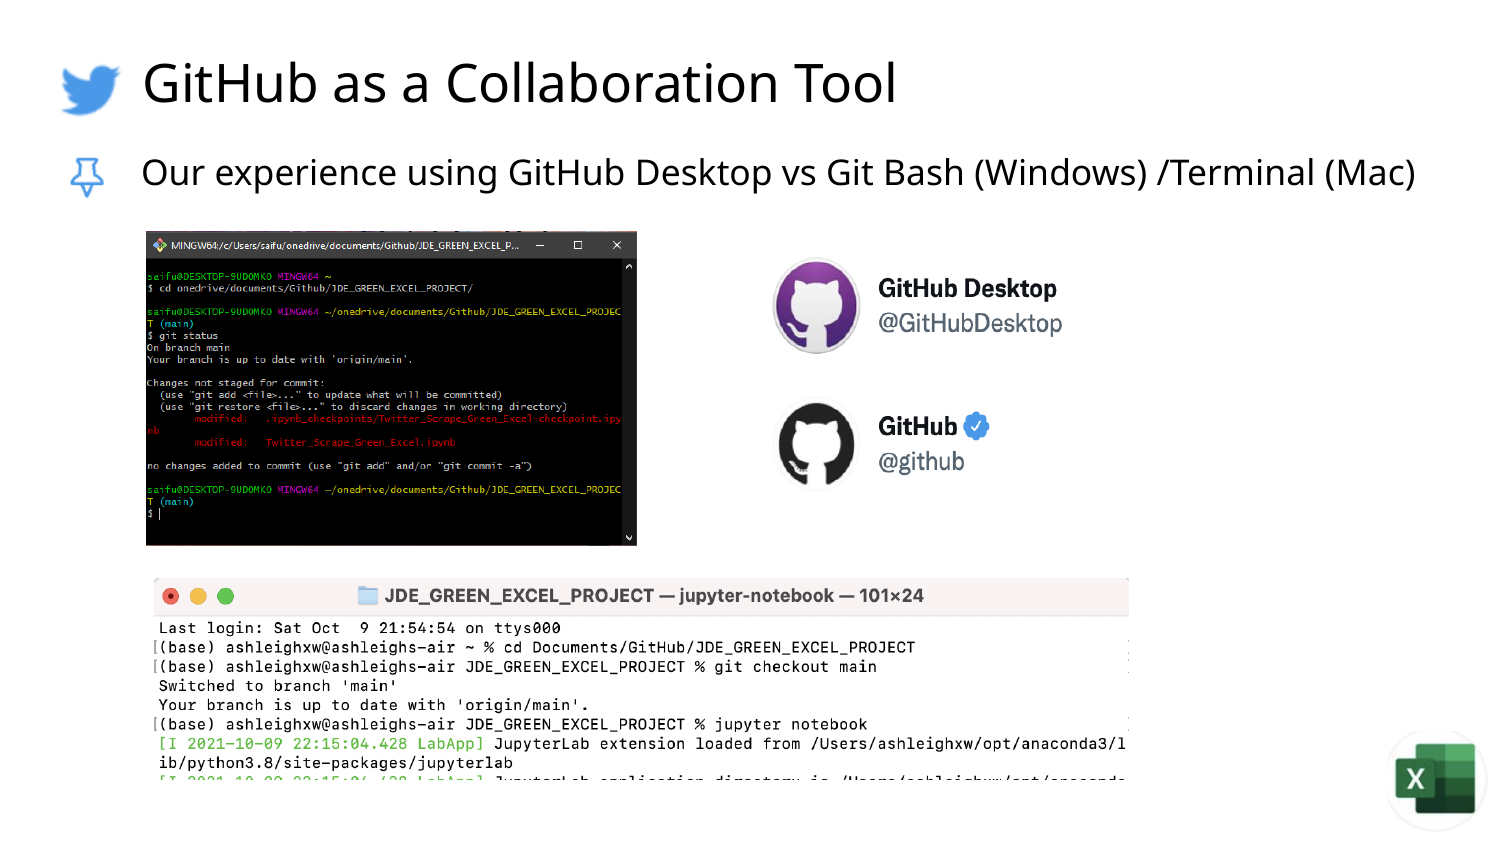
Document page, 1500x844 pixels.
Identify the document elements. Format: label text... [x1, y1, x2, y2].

list Our experience using GitHub Desktop vs Git Bash (Windows) /Terminal (Mac) GitHub [51, 135, 1449, 696]
picture [1387, 731, 1500, 844]
title GitHub as a Collaboration Tool [151, 34, 1500, 129]
picture [749, 231, 1122, 499]
picture [24, 24, 148, 217]
picture [154, 578, 1129, 781]
picture [146, 231, 637, 546]
